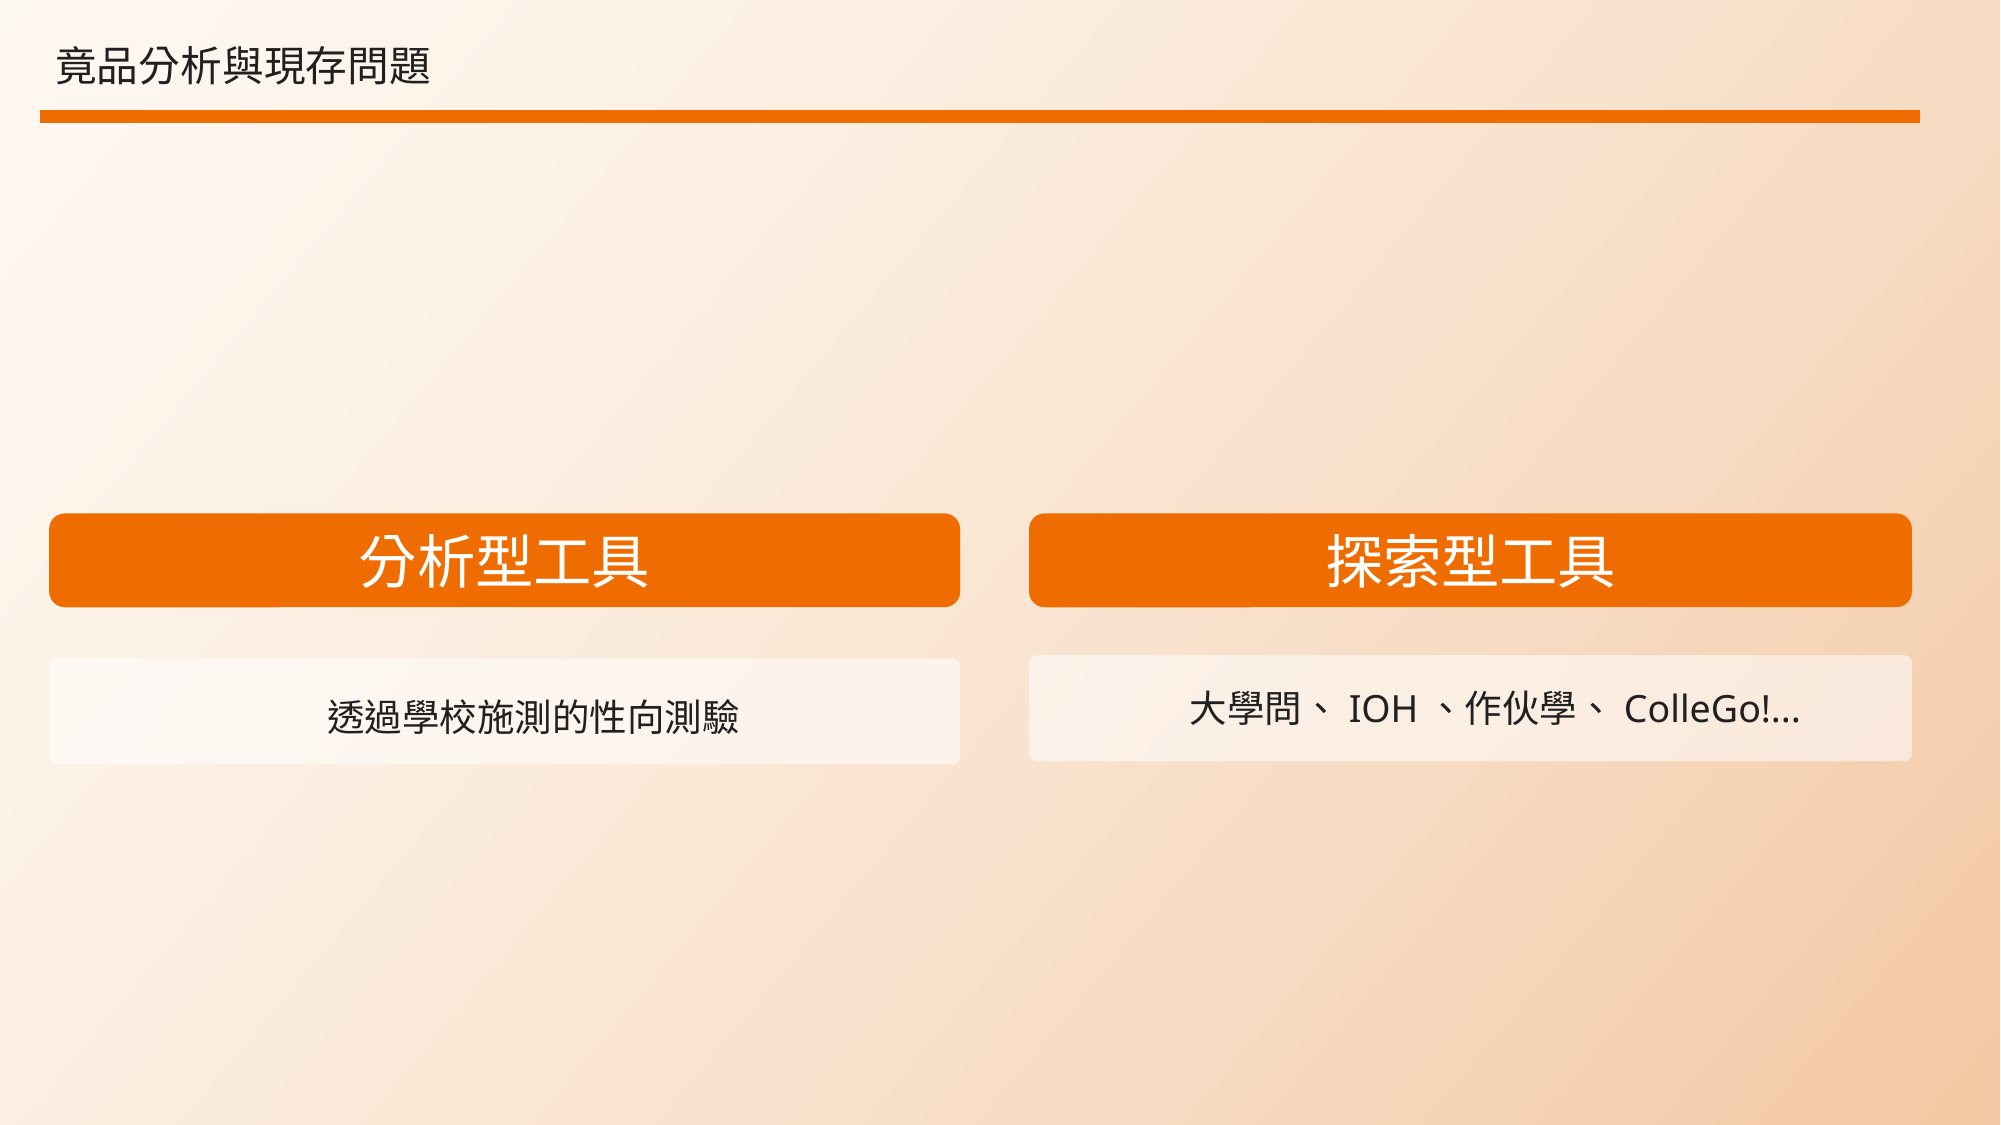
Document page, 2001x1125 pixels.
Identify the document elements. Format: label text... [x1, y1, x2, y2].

title 竟品分析與現存問題 [40, 26, 588, 110]
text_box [49, 513, 1913, 765]
